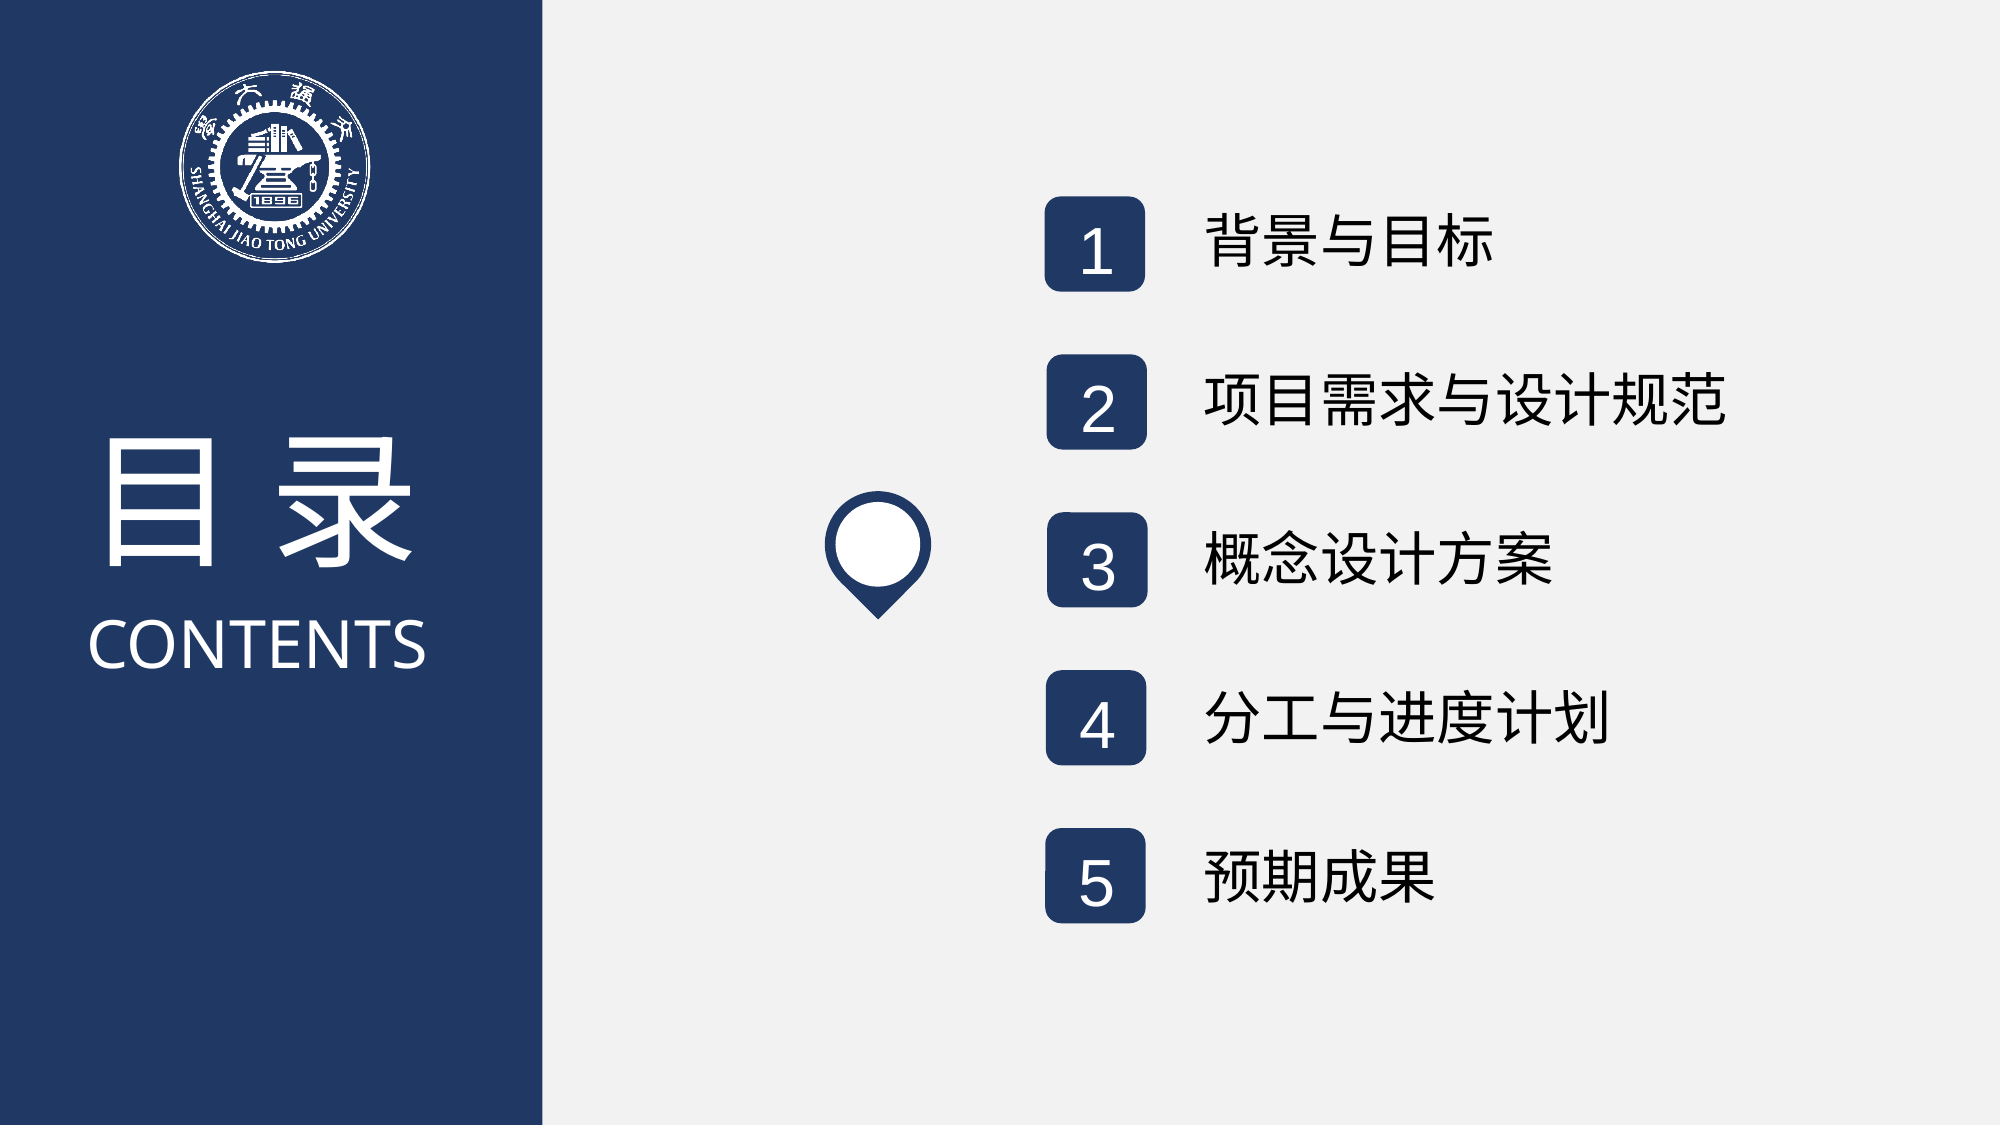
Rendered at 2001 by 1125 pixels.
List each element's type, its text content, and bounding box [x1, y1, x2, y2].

text_box 预期成果 [1189, 832, 1739, 918]
text_box 概念设计方案 [1189, 514, 1739, 600]
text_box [1045, 670, 1147, 771]
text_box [824, 491, 931, 598]
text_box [1045, 828, 1146, 929]
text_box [1044, 196, 1145, 297]
picture [141, 66, 401, 268]
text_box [71, 397, 513, 691]
text_box 背景与目标 [1189, 196, 1799, 282]
text_box 分工与进度计划 [1189, 673, 1943, 759]
text_box 项目需求与设计规范 [1189, 355, 1827, 441]
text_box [1046, 354, 1147, 455]
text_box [1047, 512, 1148, 613]
